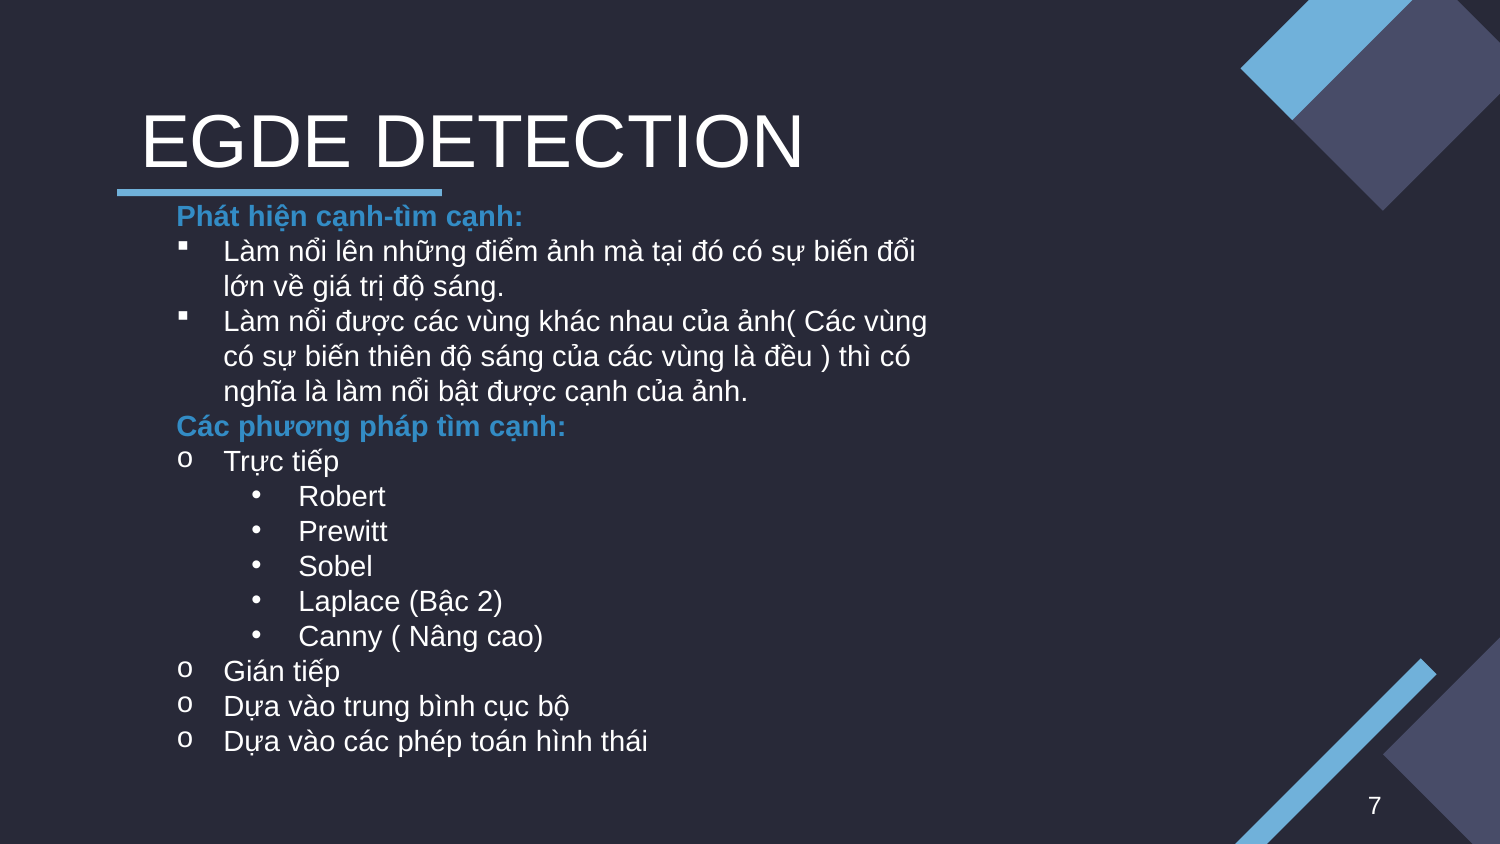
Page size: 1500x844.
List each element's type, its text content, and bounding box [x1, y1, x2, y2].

subtitle Phát hiện cạnh-tìm cạnh: Làm nổi lên những điểm ảnh mà tại đó có sự biến đổi lớn về giá trị độ sáng. Làm nổi được các vùng khác nhau của ảnh( Các vùng có sự biến thiên độ sáng của các vùng là đều ) thì có nghĩa là làm nổi bật được cạnh của ảnh. Các phương pháp tìm cạnh: Trực tiếp Robert Prewitt Sobel Laplace (Bậc 2) Canny ( Nâng cao) Gián tiếp Dựa vào trung bình cục bộ Dựa vào các phép toán hình thái [161, 199, 979, 755]
slide_number 7 [1059, 782, 1397, 828]
text_box [117, 189, 442, 197]
title EGDE DETECTION [125, 93, 1391, 182]
